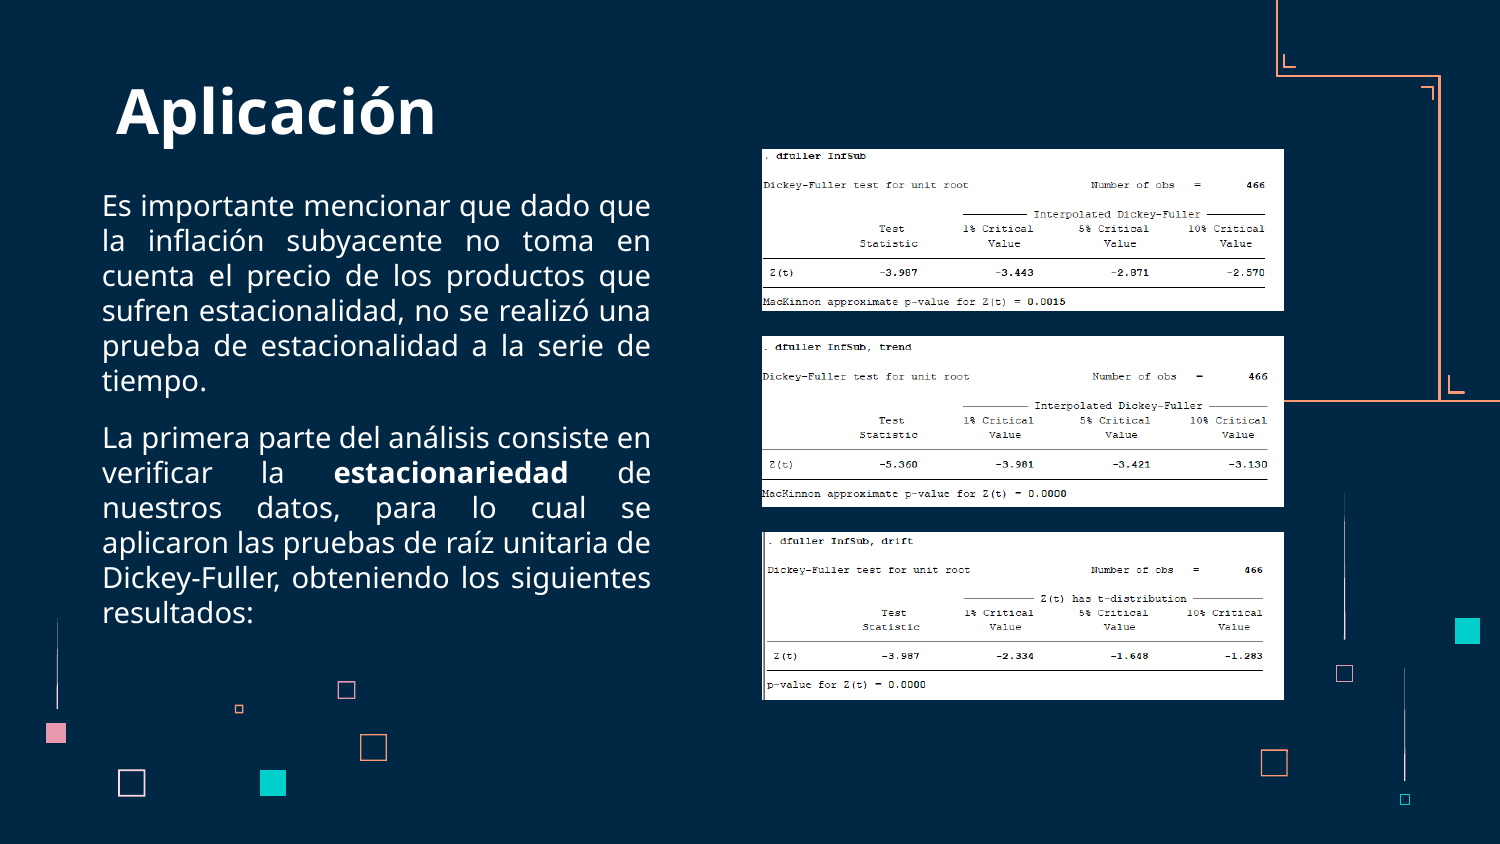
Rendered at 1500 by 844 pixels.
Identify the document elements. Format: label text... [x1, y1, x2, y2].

title Aplicación [101, 67, 543, 163]
list La primera parte del análisis consiste en verificar la estacionariedad de nuestros datos, para lo cual se aplicaron las pruebas de raíz unitaria de Dickey-Fuller, obteniendo los siguientes resultados: [86, 393, 667, 622]
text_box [1260, 0, 1500, 402]
picture [761, 532, 1284, 701]
picture [761, 336, 1284, 507]
picture [761, 149, 1284, 311]
text_box Es importante mencionar que dado que la inflación subyacente no toma en cuenta el precio de los productos que sufren estacionalidad, no se realizó una prueba de estacionalidad a la serie de tiempo. [86, 172, 667, 343]
